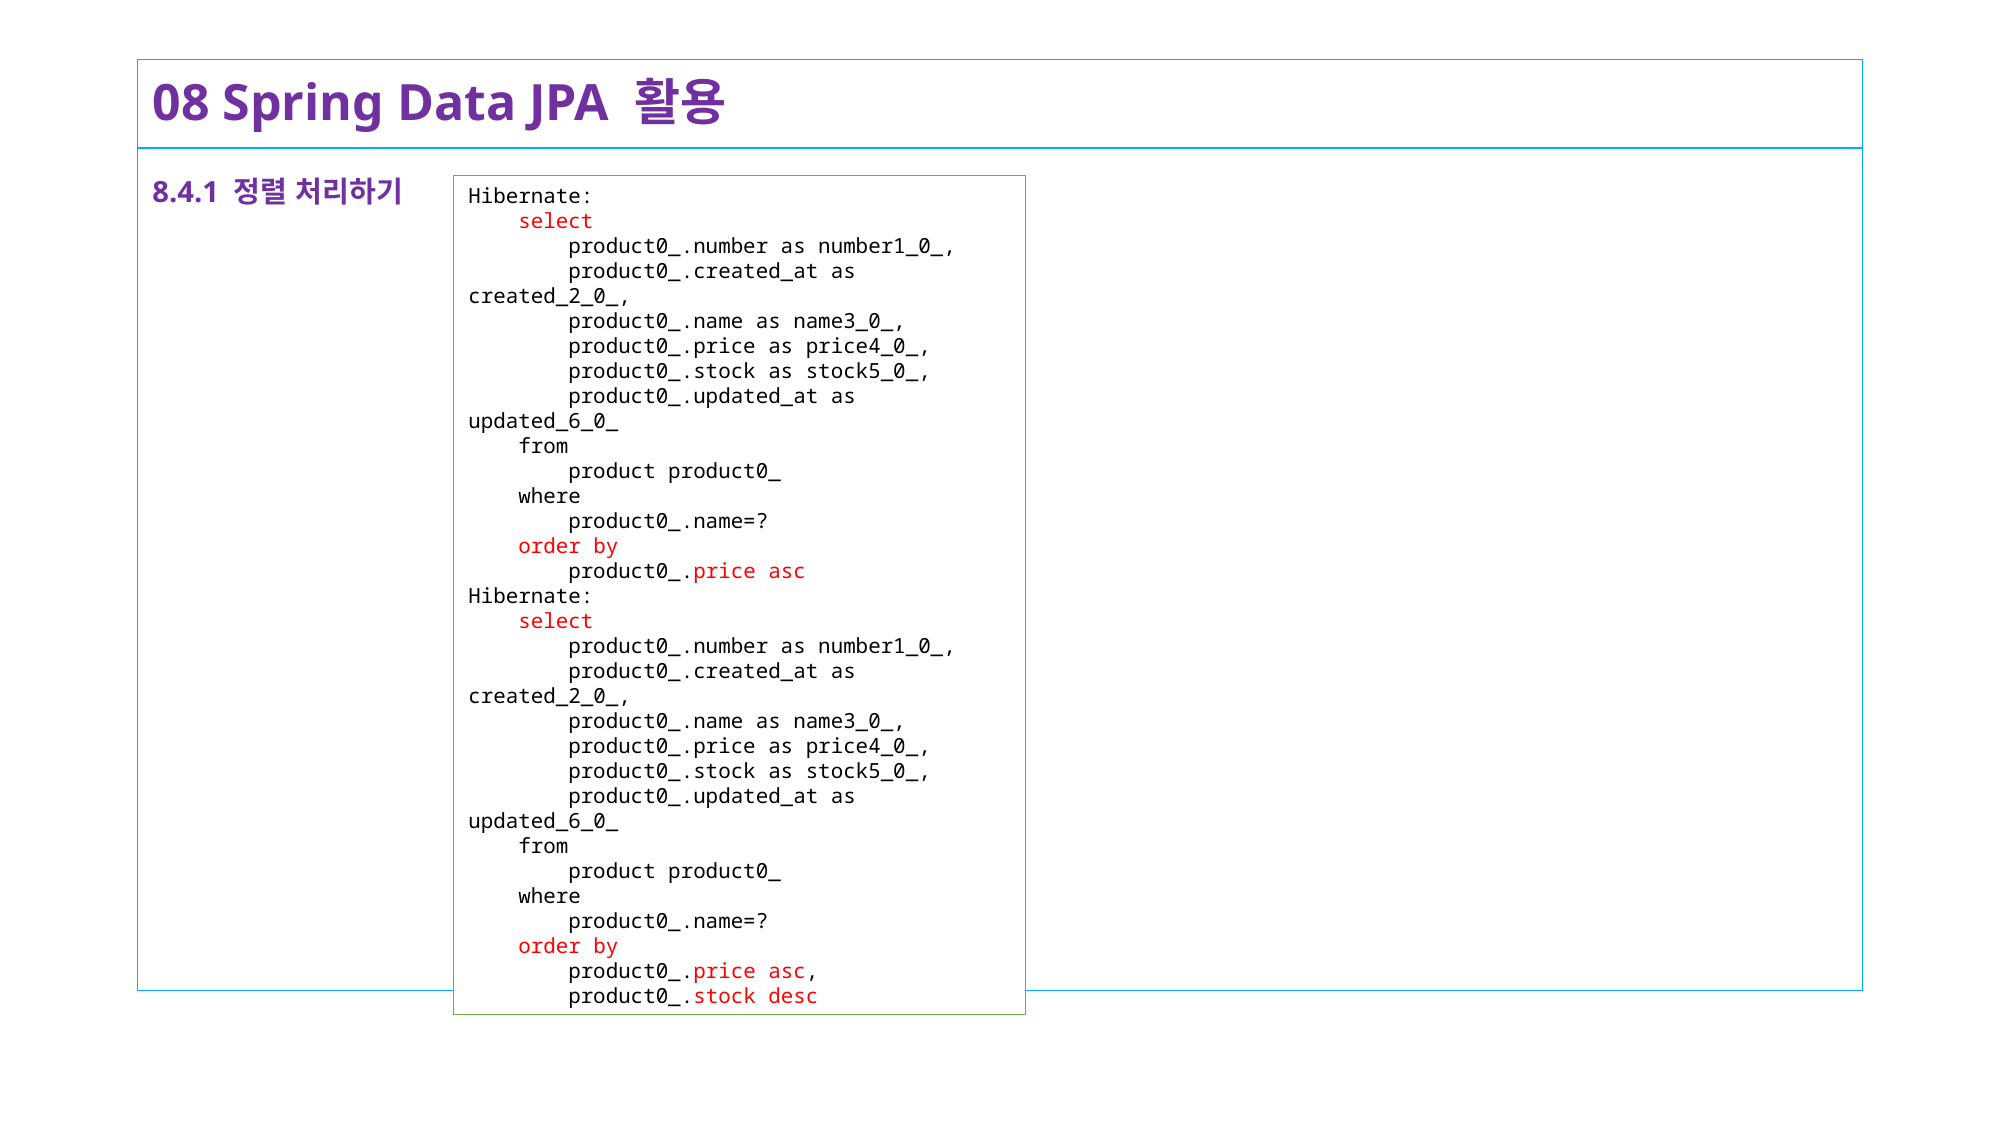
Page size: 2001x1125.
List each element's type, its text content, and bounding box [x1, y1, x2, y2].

title 08 Spring Data JPA 활용 [137, 59, 1863, 148]
text_box Hibernate: select product0_.number as number1_0_, product0_.created_at as created_2_0_, product0_.name as name3_0_, product0_.price as price4_0_, product0_.stock as stock5_0_, product0_.updated_at as updated_6_0_ from product product0_ where product0_.name=? order by product0_.price asc Hibernate: select product0_.number as number1_0_, product0_.created_at as created_2_0_, product0_.name as name3_0_, product0_.price as price4_0_, product0_.stock as stock5_0_, product0_.updated_at as updated_6_0_ from product product0_ where product0_.name=? order by product0_.price asc, product0_.stock desc [453, 175, 1026, 1015]
list 8.4.1 정렬 처리하기 [137, 148, 1863, 991]
